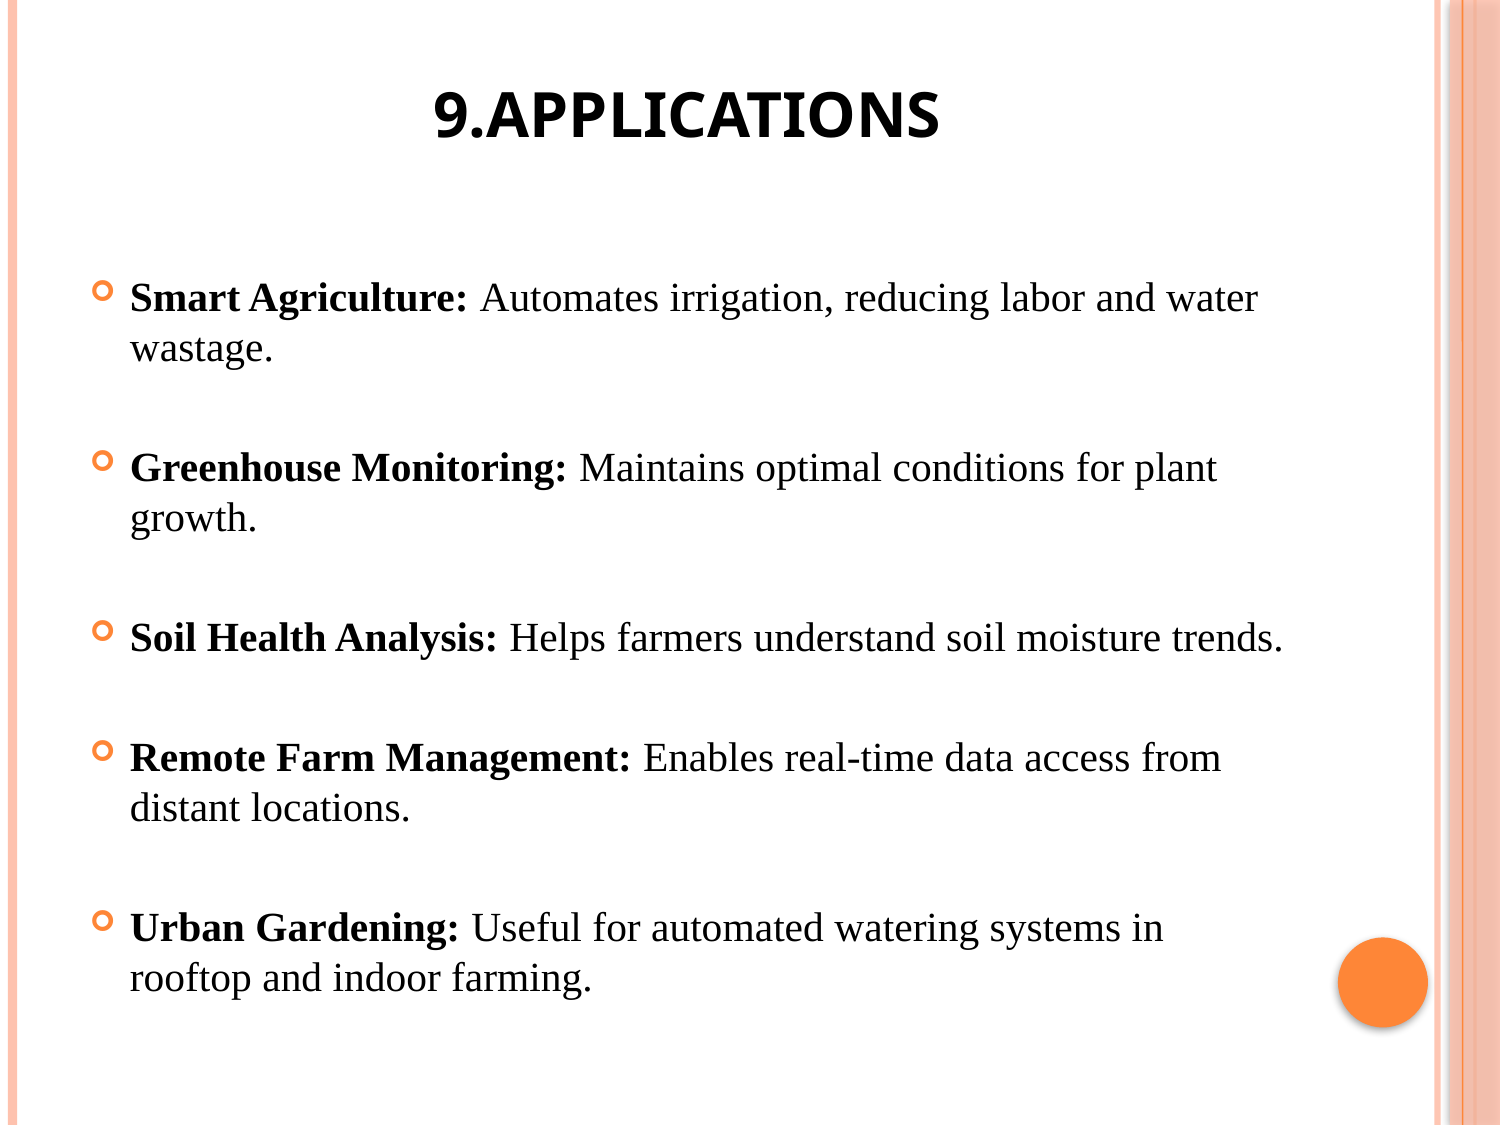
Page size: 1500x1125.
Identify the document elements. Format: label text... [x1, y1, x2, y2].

list Smart Agriculture: Automates irrigation, reducing labor and water wastage. Greenhouse Monitoring: Maintains optimal conditions for plant growth. Soil Health Analysis: Helps farmers understand soil moisture trends. Remote Farm Management: Enables real-time data access from distant locations. Urban Gardening: Useful for automated watering systems in rooftop and indoor farming. [75, 262, 1300, 1062]
title 9.APPLICATIONS [75, 45, 1300, 233]
